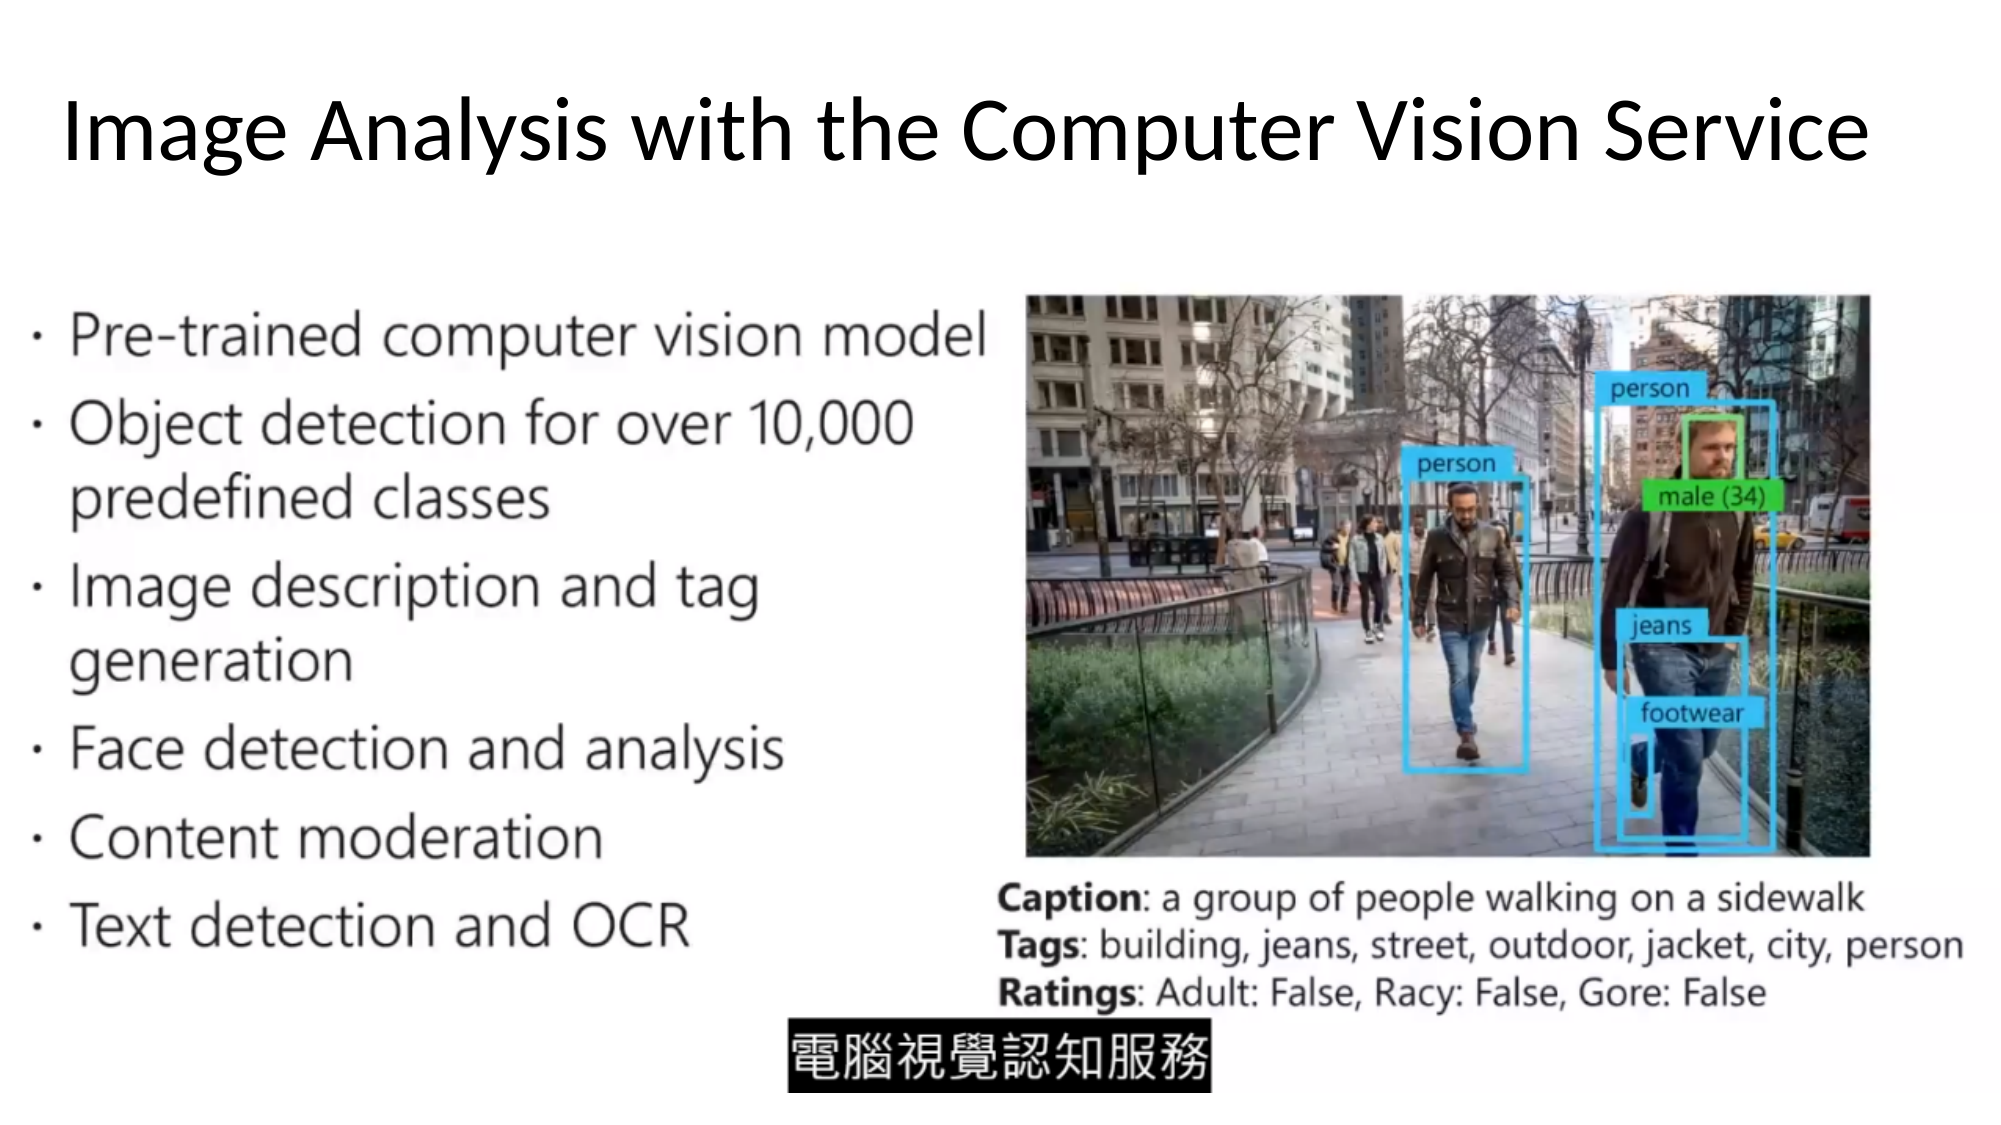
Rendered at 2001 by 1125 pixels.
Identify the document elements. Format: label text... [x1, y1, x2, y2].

picture [0, 271, 2000, 1094]
title Image Analysis with the Computer Vision Service [46, 59, 1910, 202]
